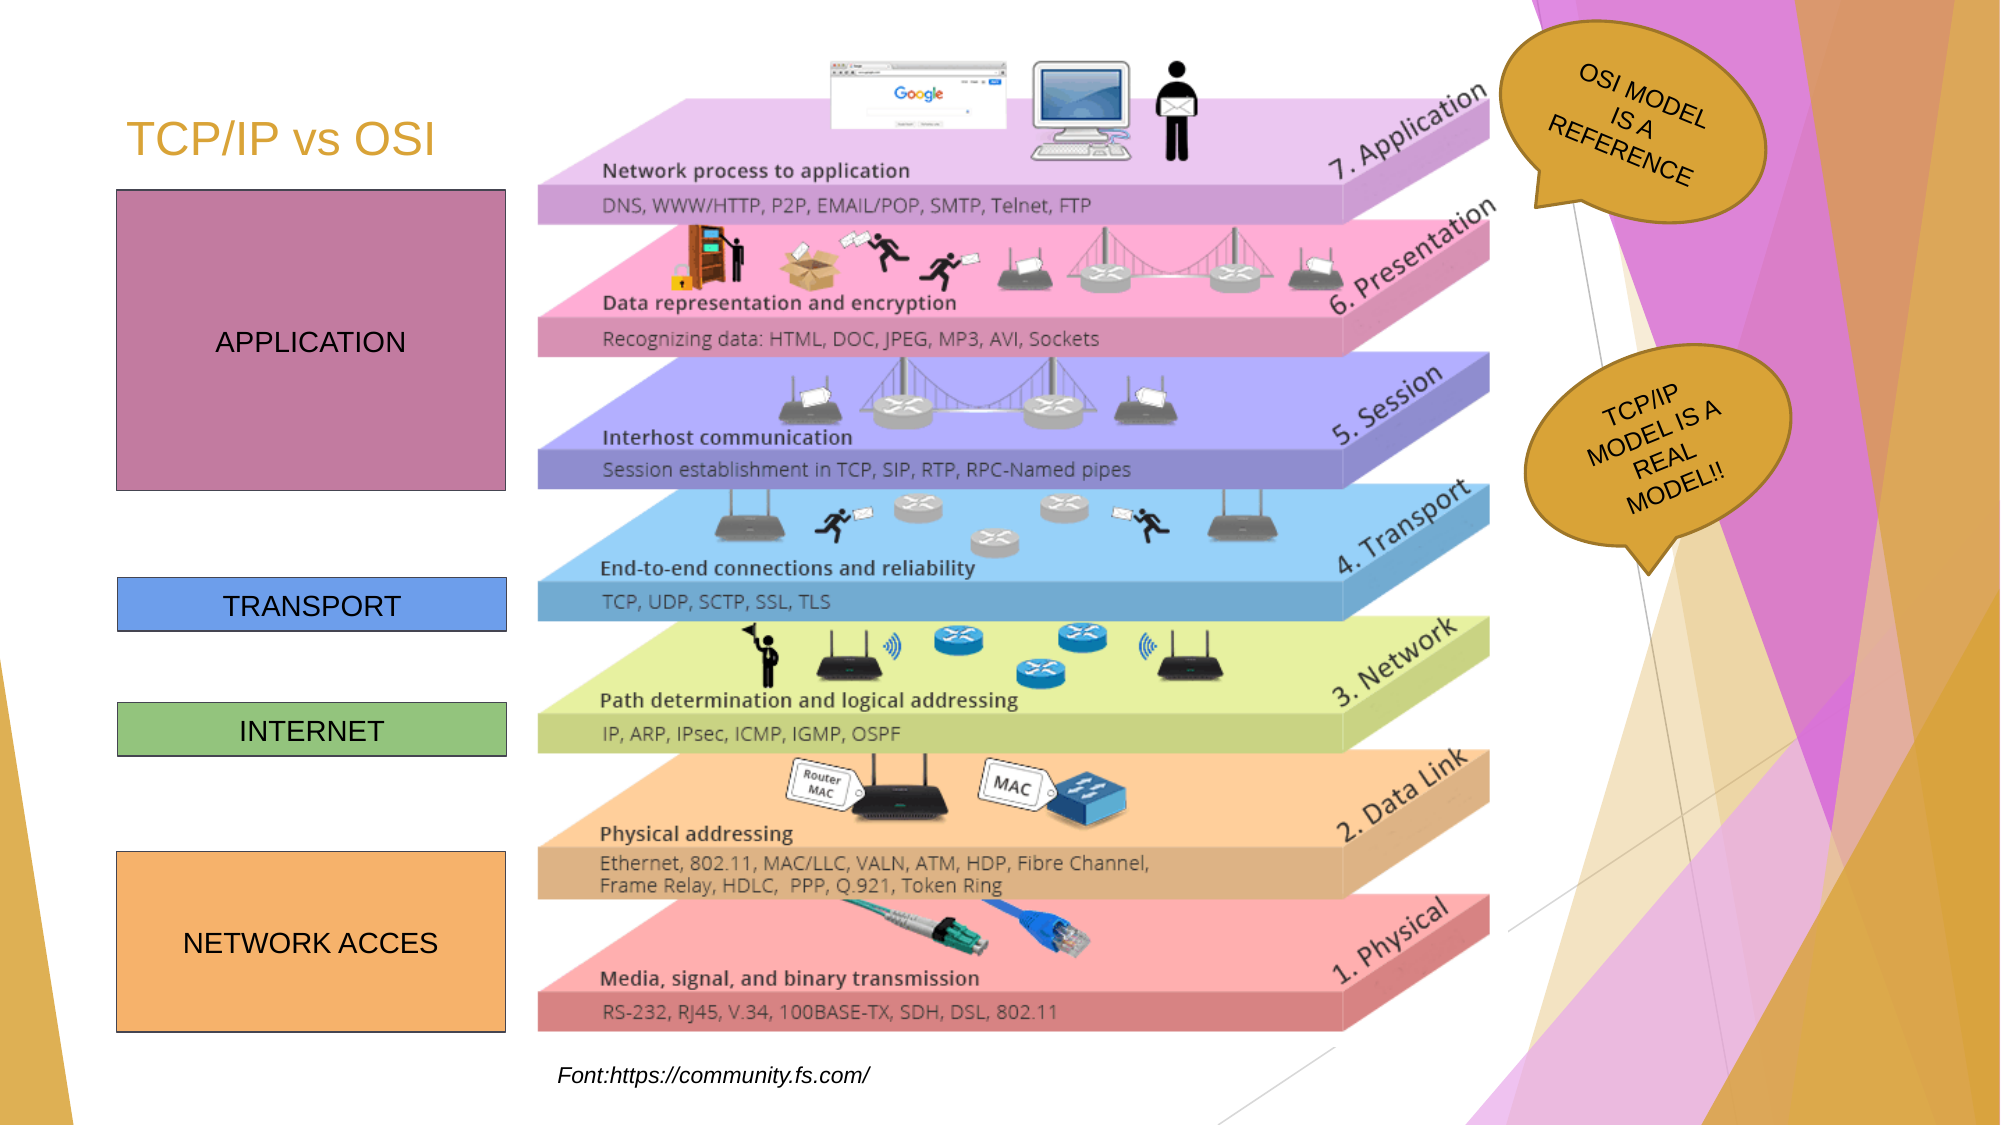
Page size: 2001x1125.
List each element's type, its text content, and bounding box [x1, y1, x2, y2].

text_box APPLICATION [116, 189, 506, 491]
text_box OSI MODEL IS A REFERENCE [1512, 20, 1766, 223]
text_box Font:https://community.fs.com/ [542, 1055, 903, 1102]
title TCP/IP vs OSI [1512, 138, 1522, 317]
text_box INTERNET [117, 702, 507, 756]
text_box TRANSPORT [117, 577, 507, 631]
title TCP/IP vs OSI [111, 99, 515, 317]
text_box NETWORK ACCES [116, 851, 506, 1032]
picture [520, 42, 1508, 1047]
text_box TCP/IP MODEL IS A REAL MODEL!! [1525, 344, 1791, 575]
